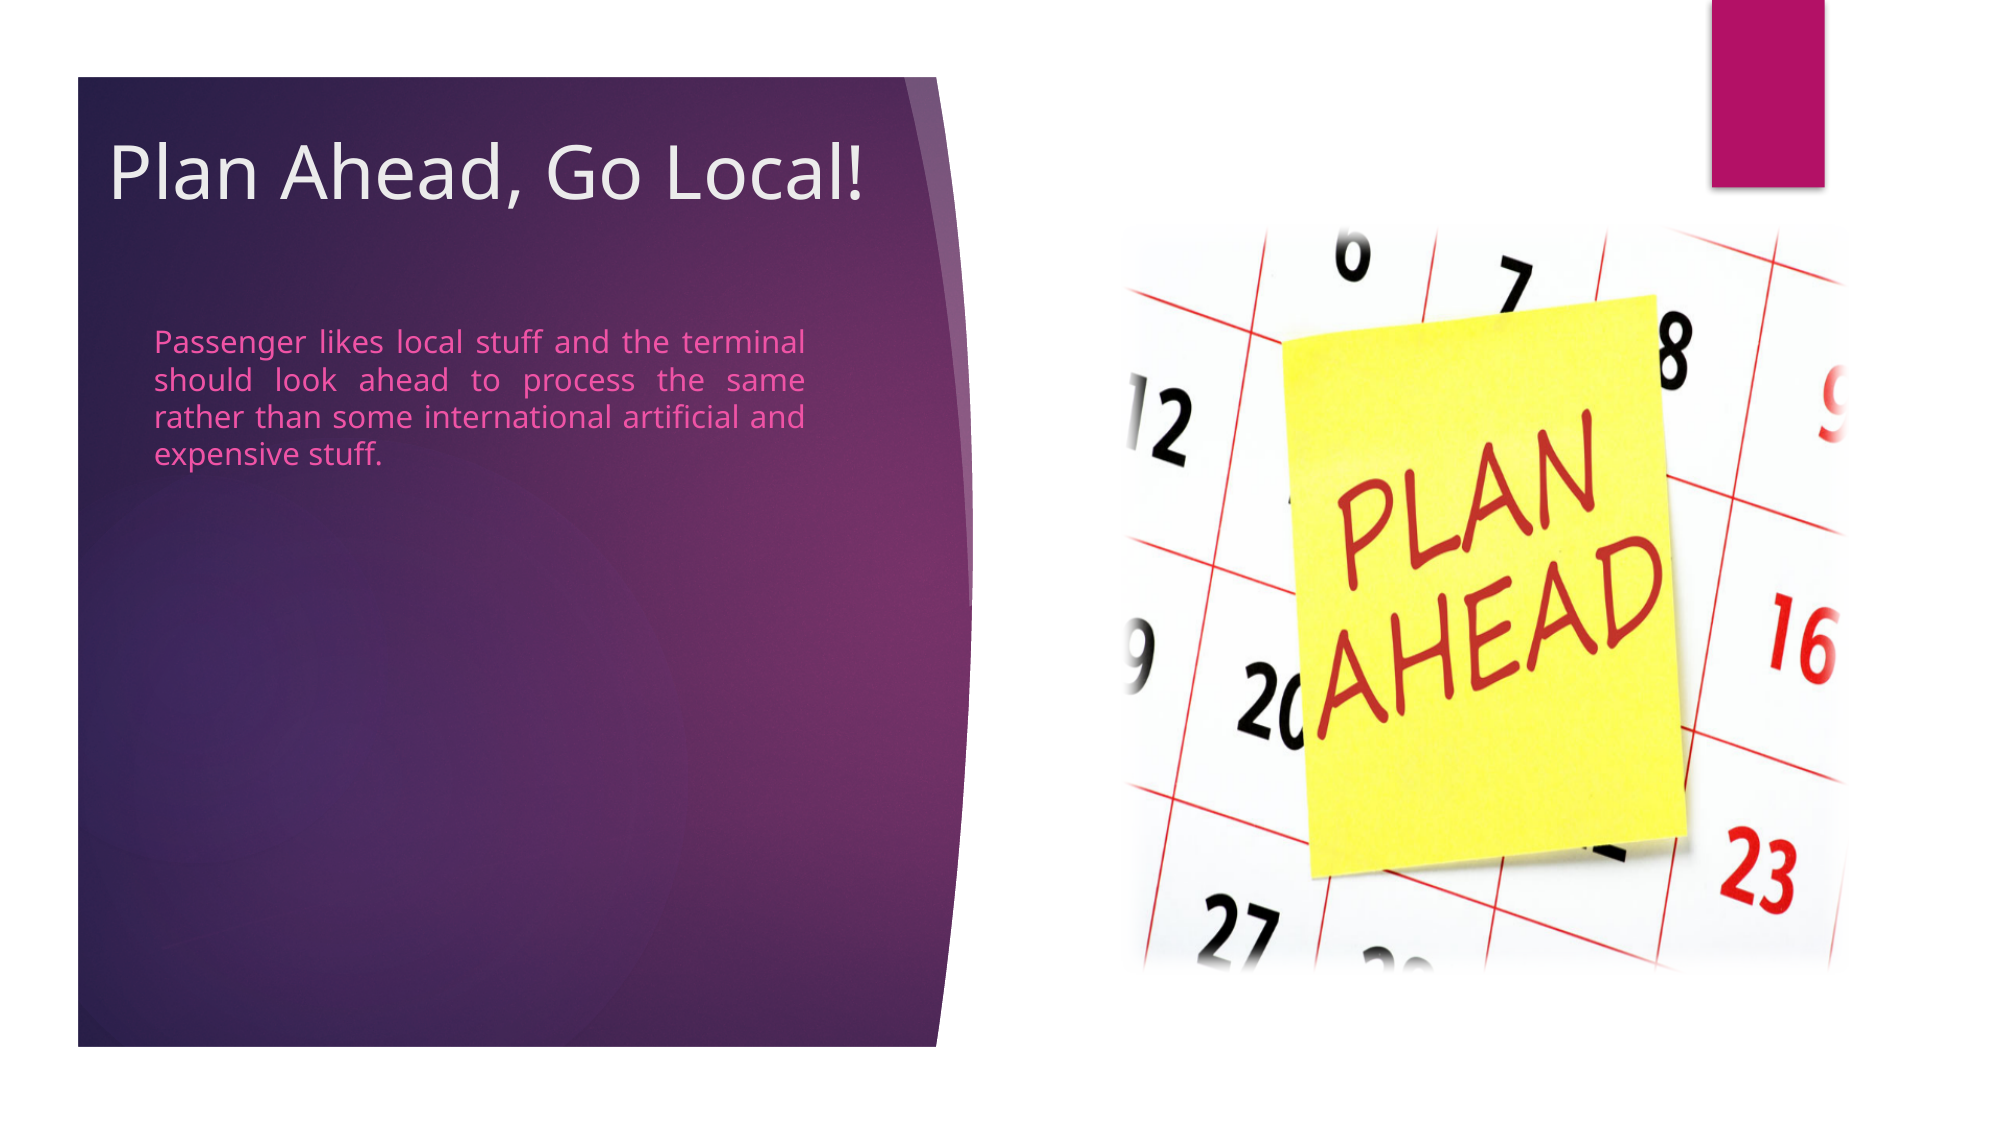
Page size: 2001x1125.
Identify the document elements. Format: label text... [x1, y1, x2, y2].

picture [1121, 224, 1849, 976]
list Passenger likes local stuff and the terminal should look ahead to process the same rather than some international artificial and expensive stuff. [138, 314, 822, 573]
title Plan Ahead, Go Local! [92, 38, 1015, 223]
